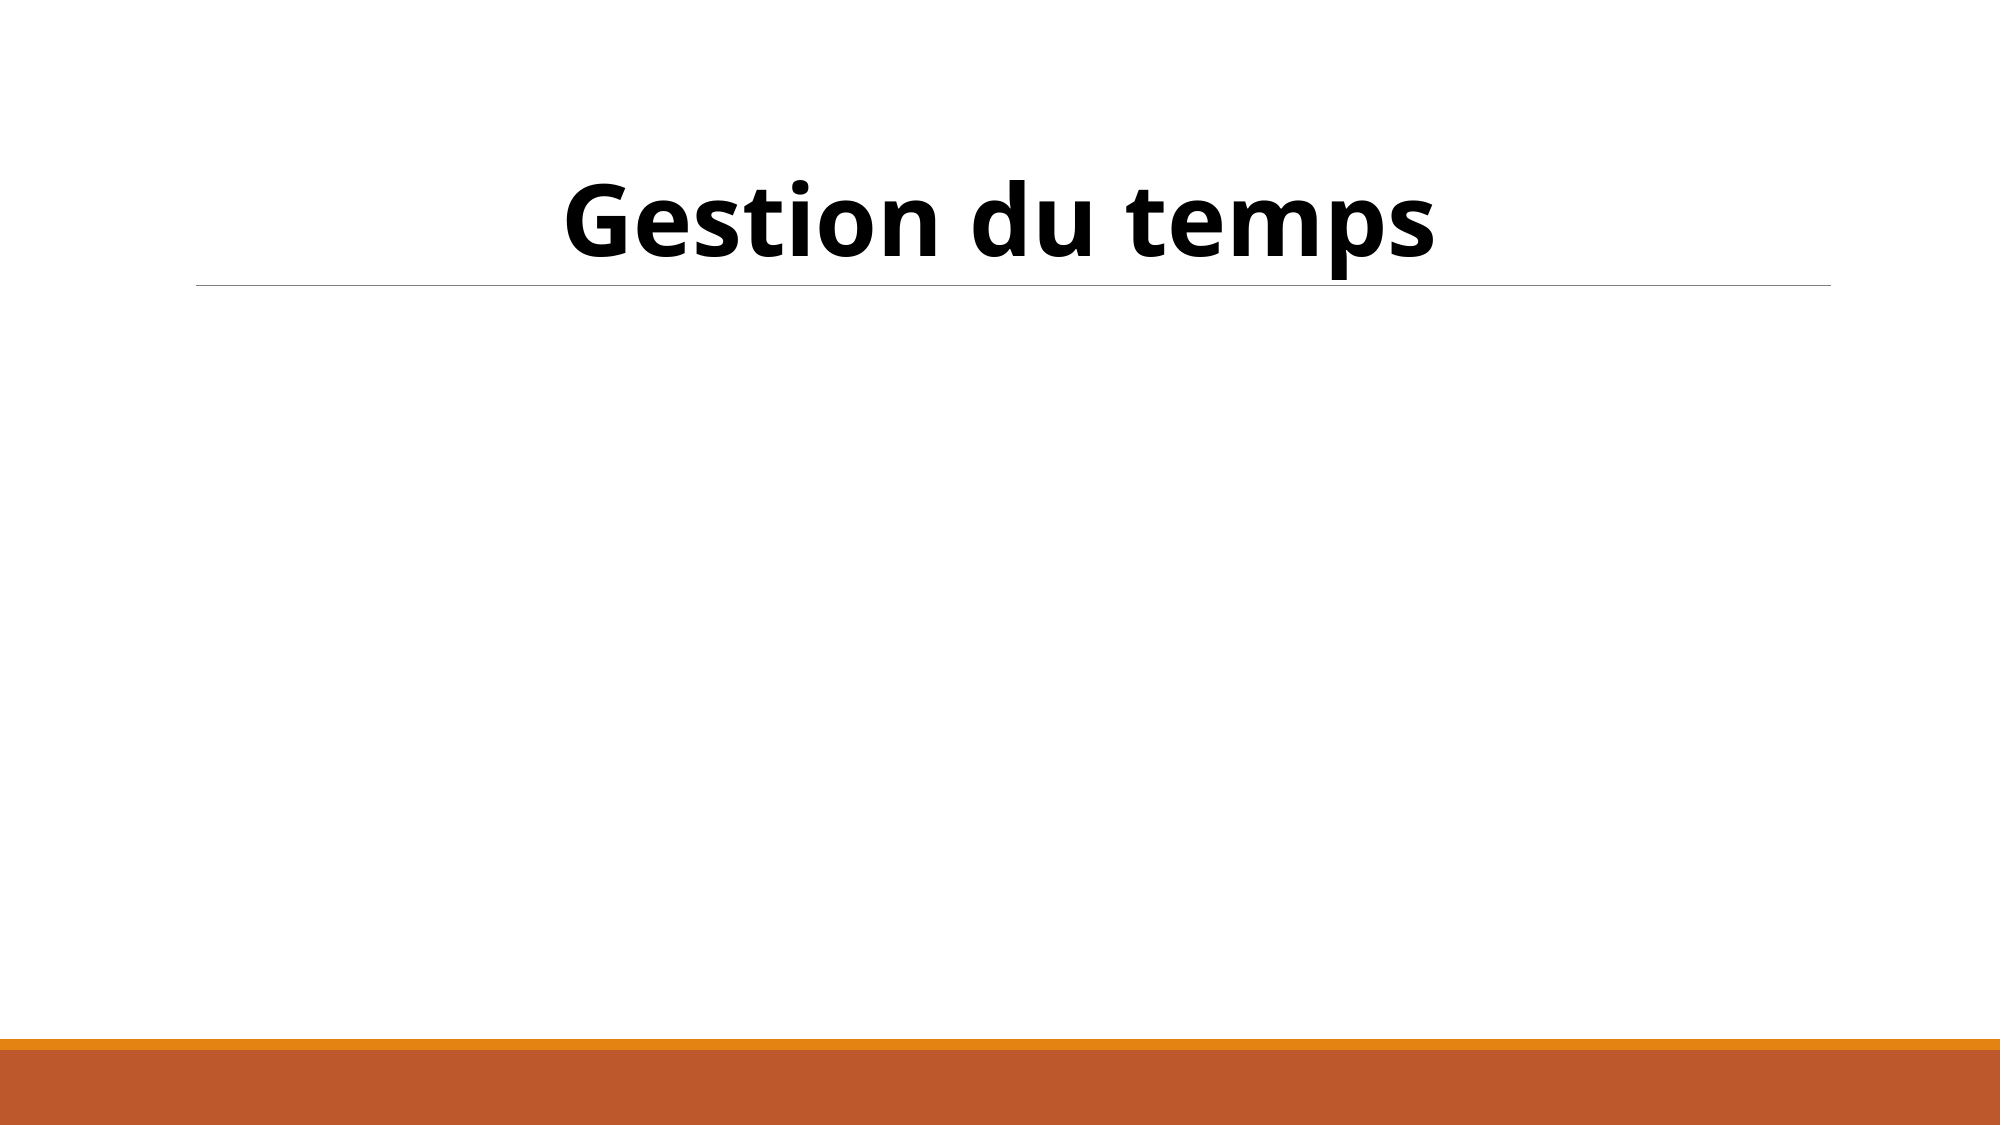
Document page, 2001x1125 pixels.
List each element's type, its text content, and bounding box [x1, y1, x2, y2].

text_box Gestion du temps [265, 148, 1735, 284]
